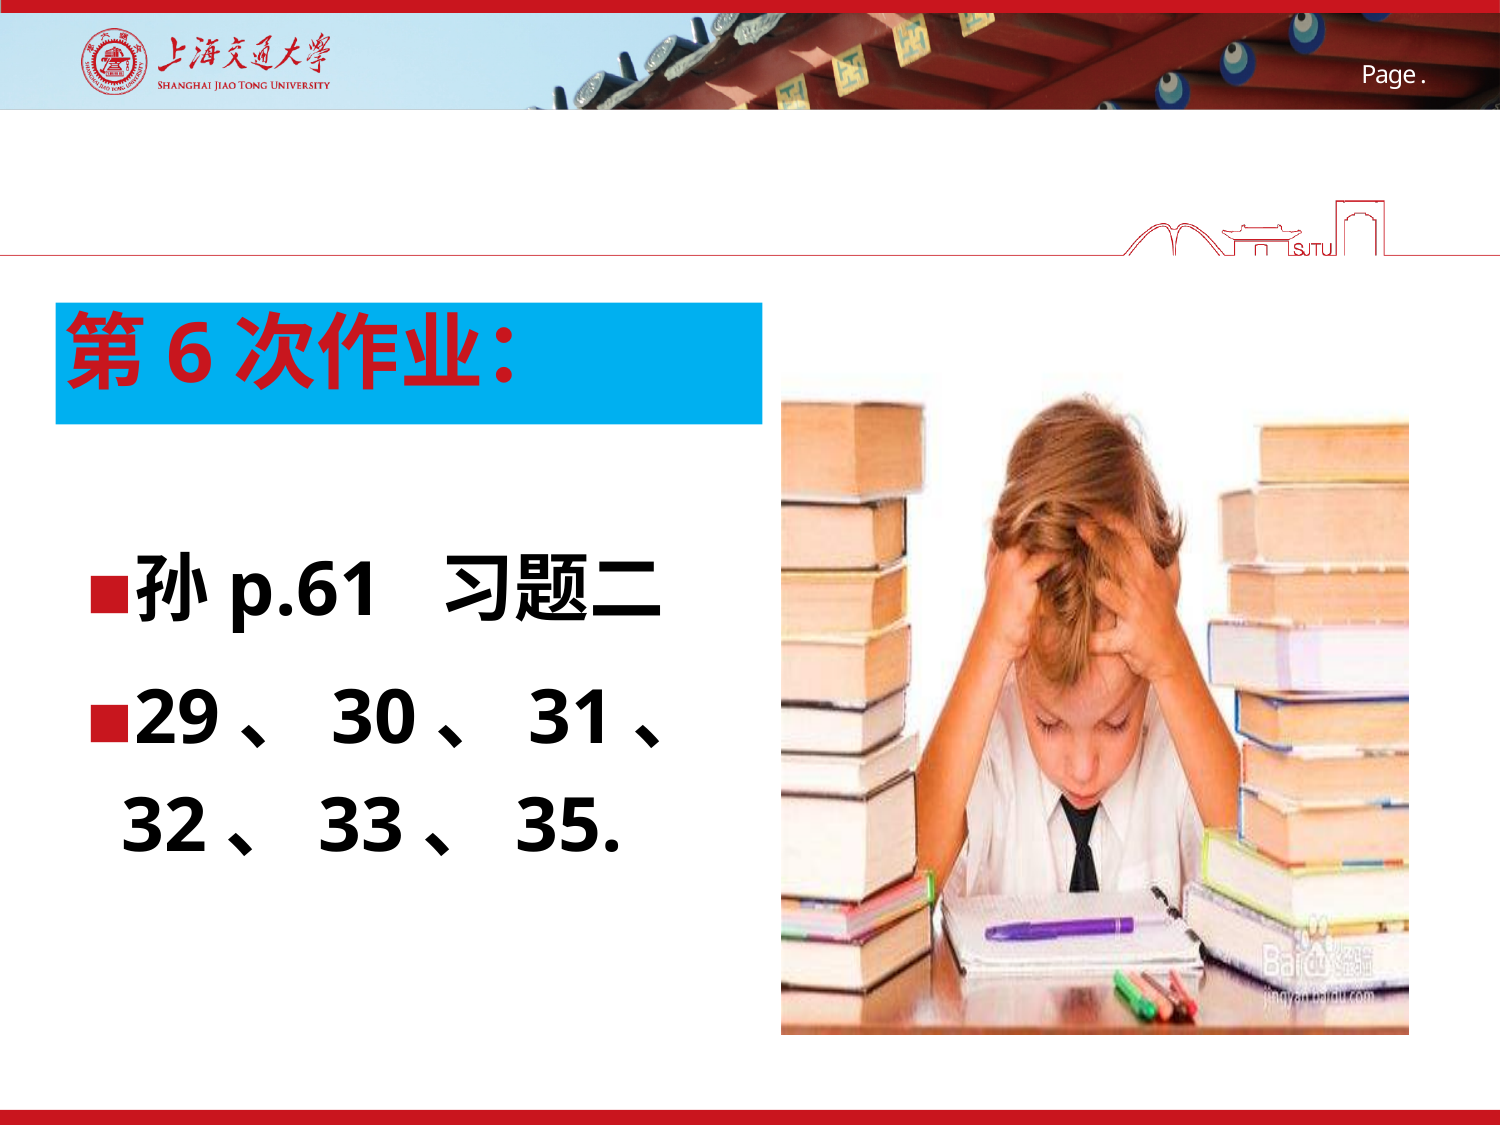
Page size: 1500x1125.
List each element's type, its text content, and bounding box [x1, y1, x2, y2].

picture [0, 0, 1500, 110]
picture [0, 200, 1500, 256]
title 第6次作业： [55, 302, 763, 425]
list 孙p.61 习题二 29、30、31、32、33、35. [76, 514, 717, 960]
picture [781, 337, 1409, 1036]
